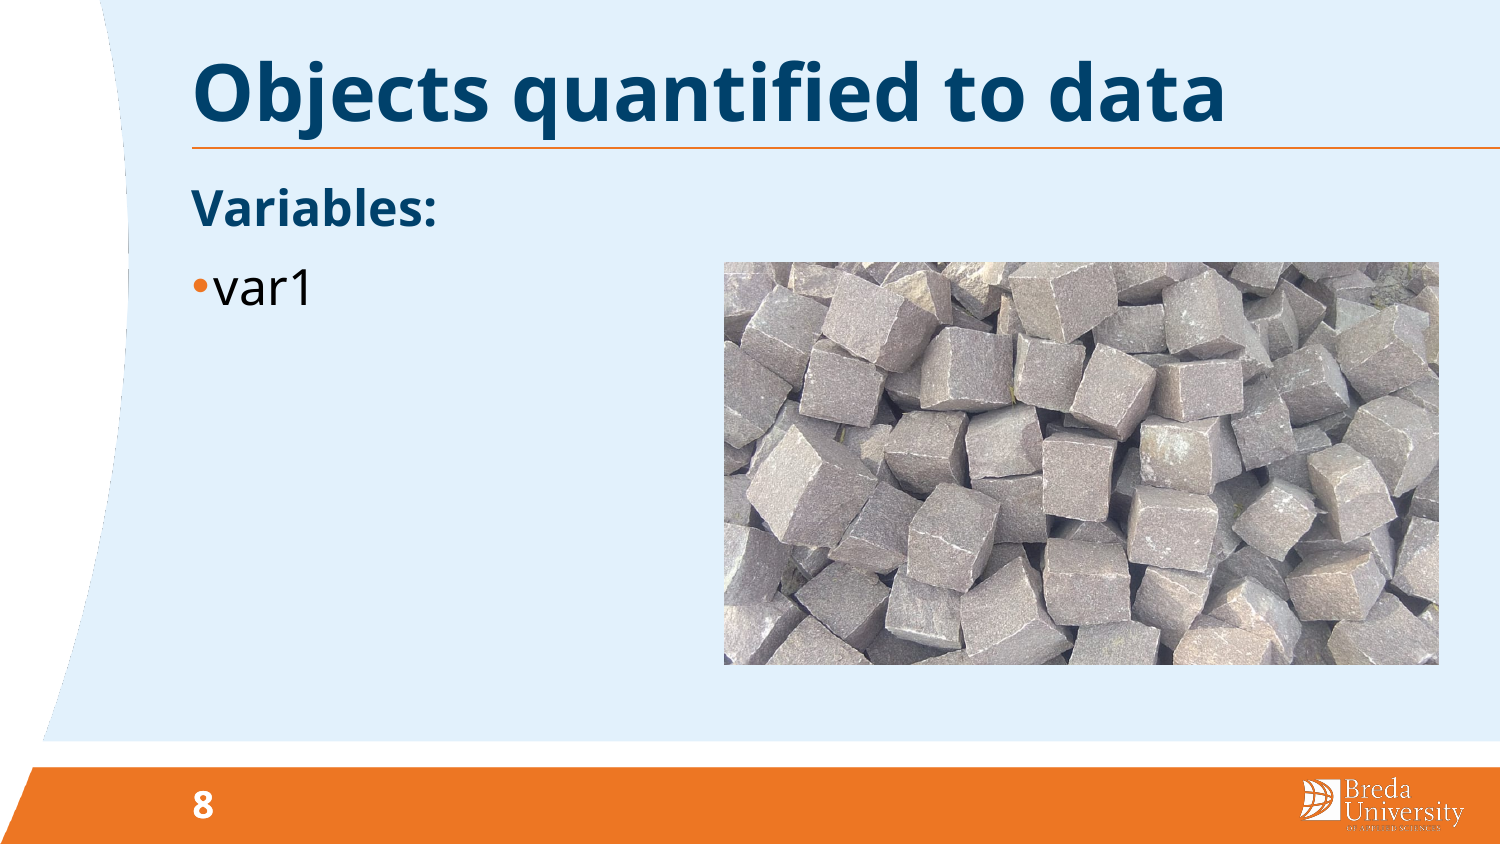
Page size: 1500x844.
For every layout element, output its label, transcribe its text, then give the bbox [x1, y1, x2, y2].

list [724, 262, 1439, 665]
picture [0, 0, 1500, 844]
slide_number 8 [177, 773, 351, 819]
text_box var1 [191, 243, 674, 741]
title Objects quantified to data [191, 3, 1341, 138]
list Variables: [191, 176, 1341, 244]
